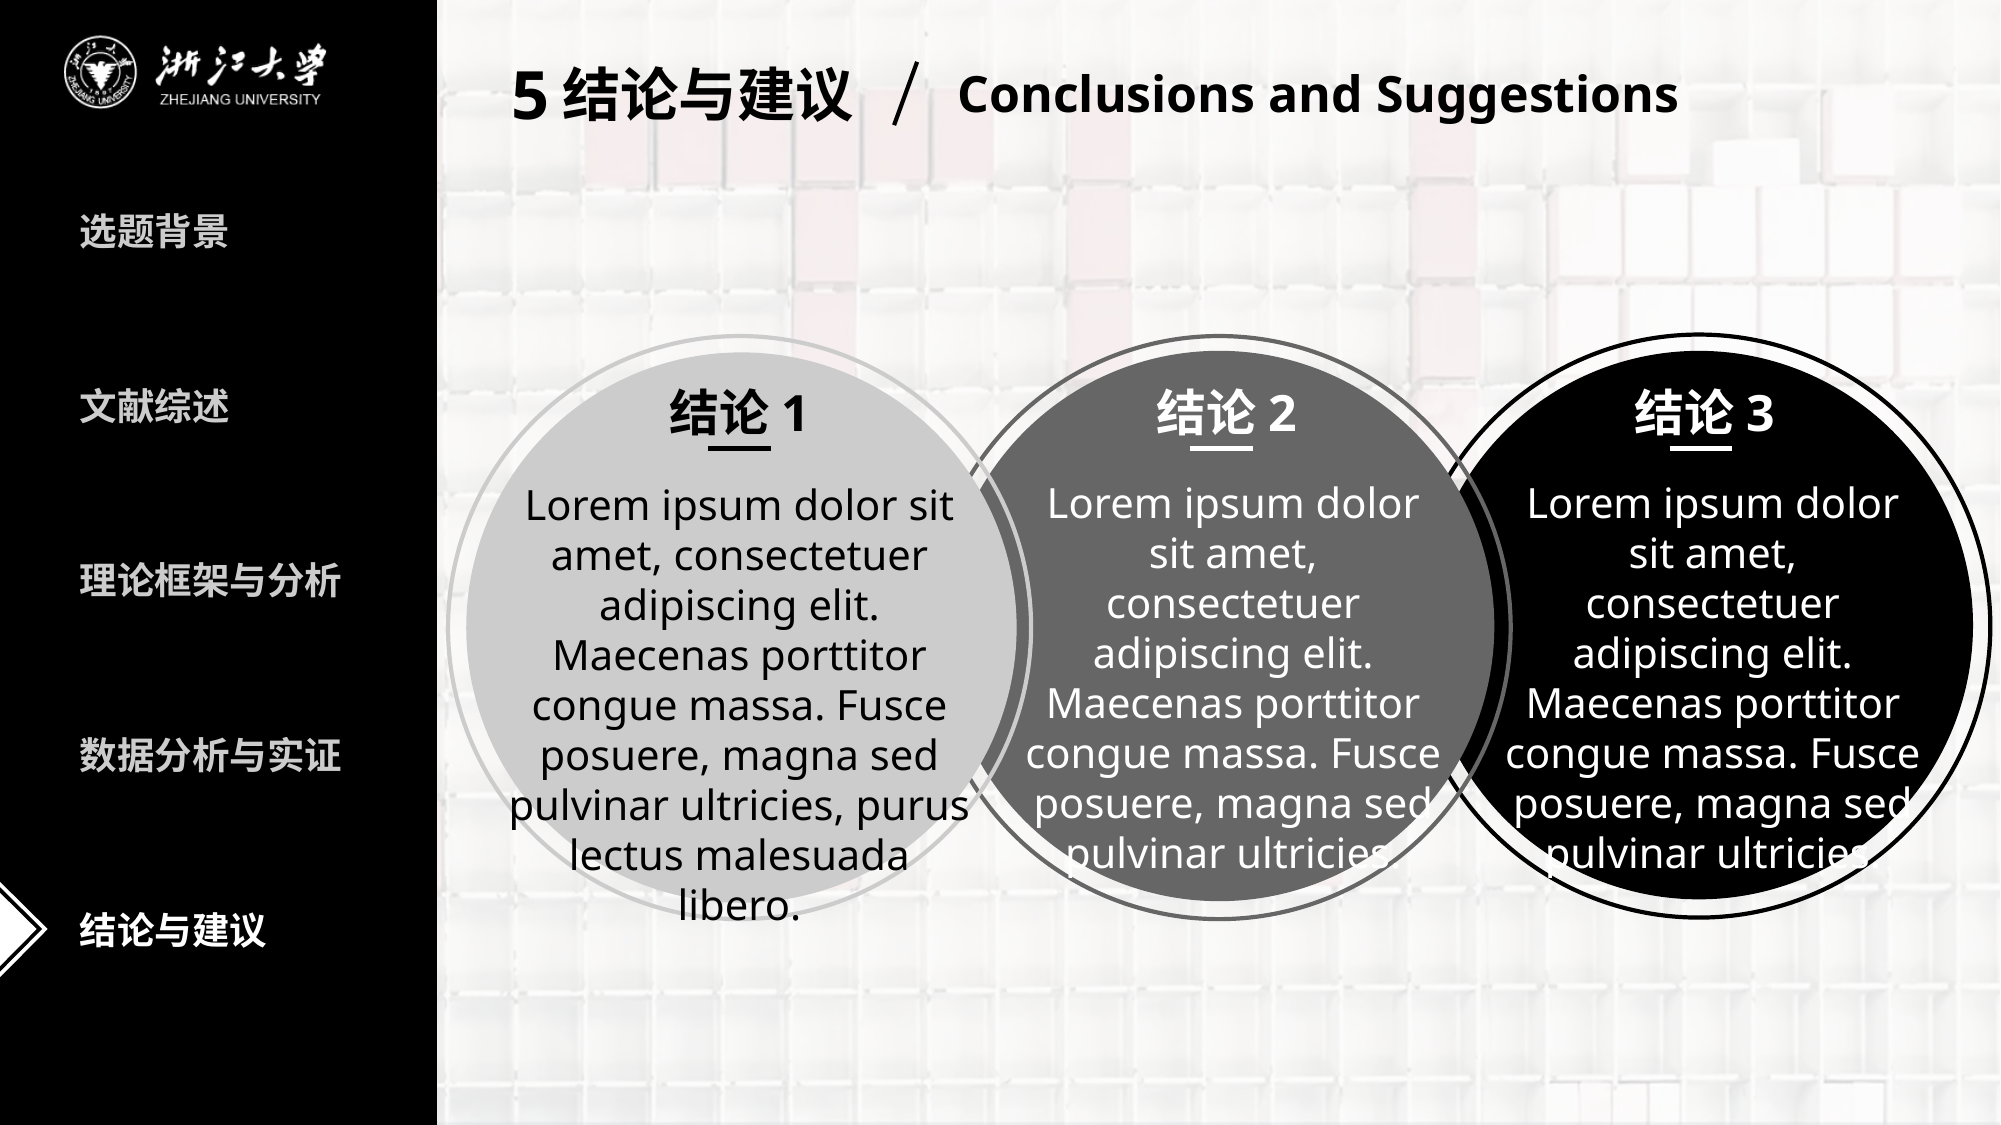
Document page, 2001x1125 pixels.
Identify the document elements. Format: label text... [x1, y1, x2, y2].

text_box 理论框架与分析 [64, 549, 362, 610]
picture [64, 33, 338, 113]
text_box 5 [497, 45, 565, 141]
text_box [448, 334, 1991, 920]
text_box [894, 61, 918, 126]
text_box 选题背景 [64, 200, 362, 261]
text_box 文献综述 [64, 375, 362, 435]
text_box [0, 0, 438, 1125]
text_box Conclusions and Suggestions [942, 55, 1833, 131]
text_box 结论与建议 [64, 899, 362, 959]
text_box 结论与建议 [547, 50, 895, 136]
text_box 数据分析与实证 [64, 724, 362, 785]
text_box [0, 896, 34, 964]
